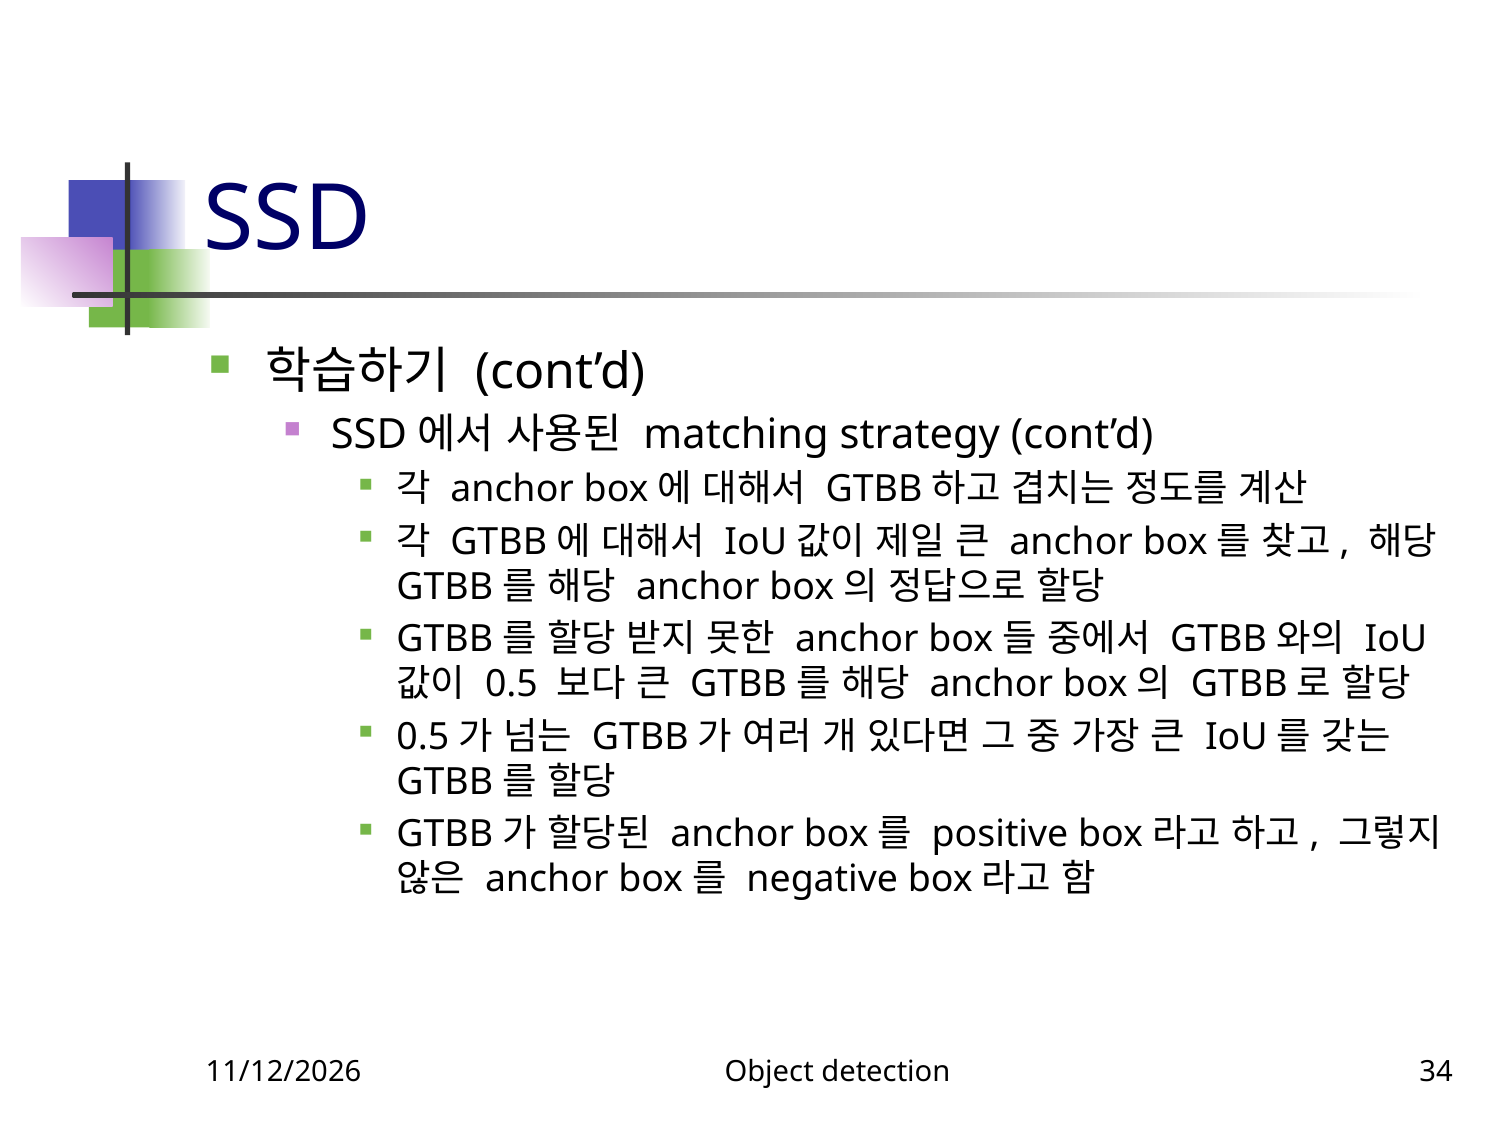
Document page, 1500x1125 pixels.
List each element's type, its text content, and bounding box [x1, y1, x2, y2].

footer Object detection [600, 1024, 1075, 1100]
slide_number 34 [1155, 1024, 1468, 1100]
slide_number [190, 1024, 504, 1100]
title SSD [188, 35, 1468, 275]
list 학습하기 (cont’d) SSD에서 사용된 matching strategy (cont’d) 각 anchor box에 대해서 GTBB하고 겹치는 정도를 계산 각 GTBB에 대해서 IoU값이 제일 큰 anchor box를 찾고, 해당 GTBB를 해당 anchor box의 정답으로 할당 GTBB를 할당 받지 못한 anchor box들 중에서 GTBB와의 IoU 값이 0.5 보다 큰 GTBB를 해당 anchor box의 GTBB로 할당 0.5가 넘는 GTBB가 여러 개 있다면 그 중 가장 큰 IoU를 갖는 GTBB를 할당 GTBB가 할당된 anchor box를 positive box라고 하고, 그렇지 않은 anchor box를 negative box라고 함 [193, 331, 1469, 1006]
